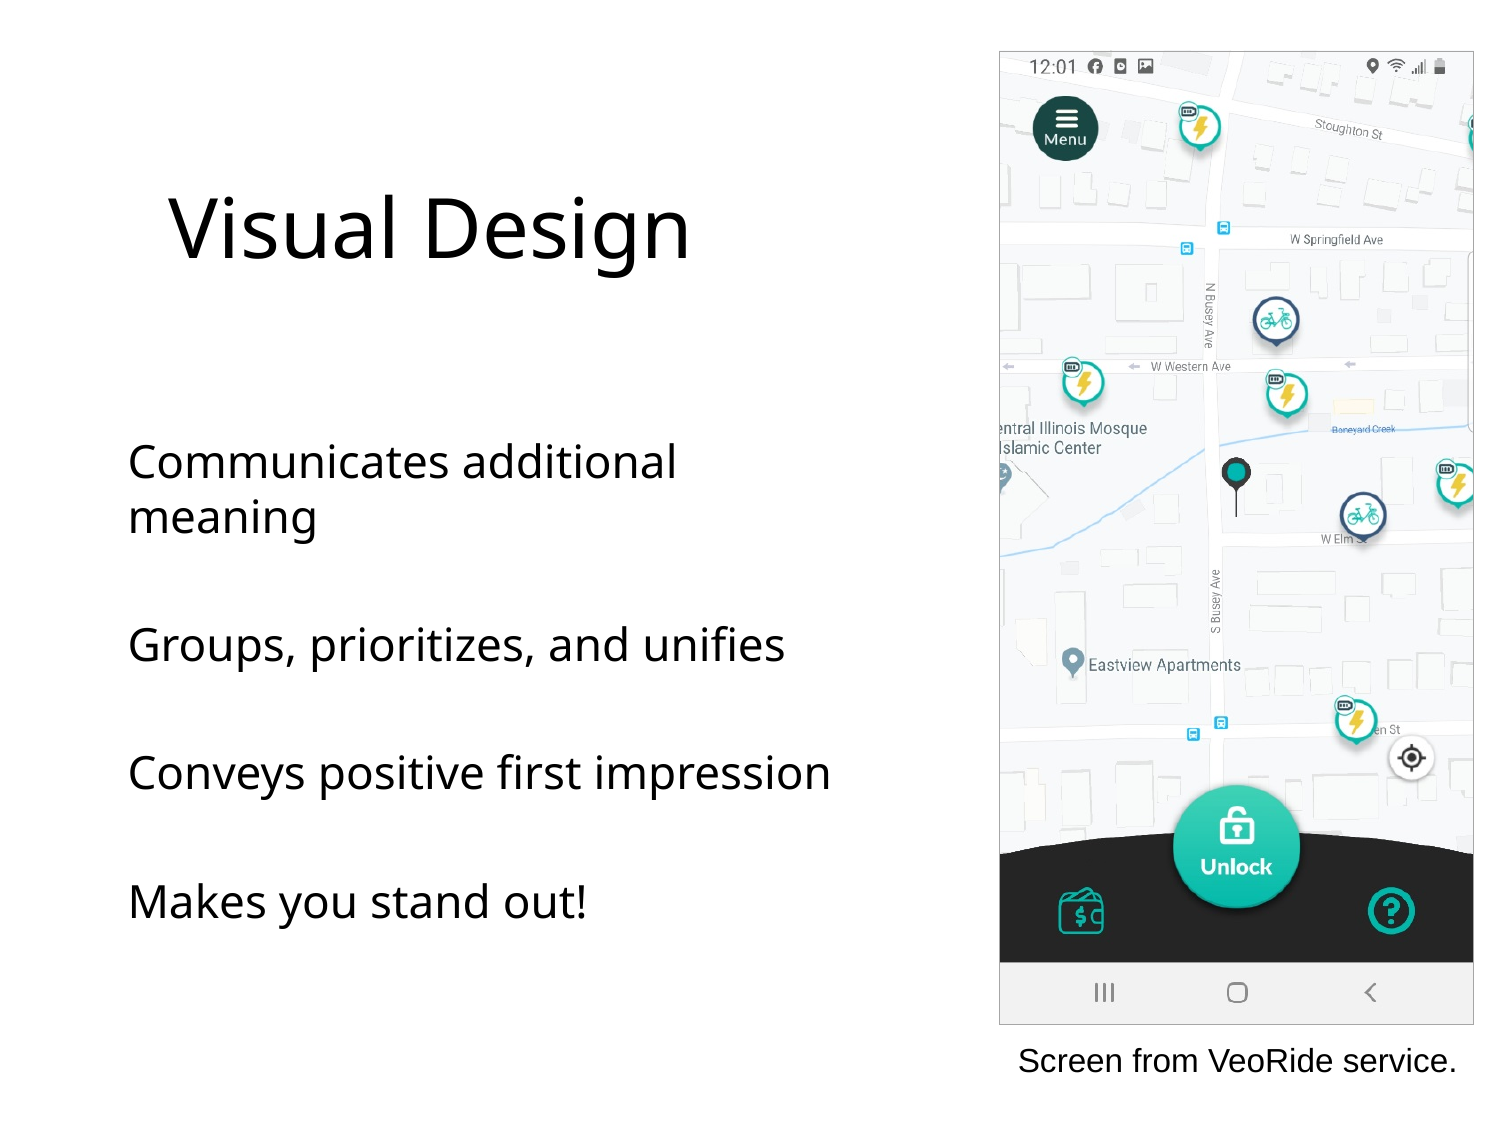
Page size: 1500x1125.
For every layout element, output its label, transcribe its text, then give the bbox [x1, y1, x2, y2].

text_box Screen from VeoRide service. [988, 1031, 1488, 1087]
list Communicates additional meaning Groups, prioritizes, and unifies Conveys positive first impression Makes you stand out! [112, 424, 888, 1006]
picture [999, 50, 1474, 1026]
title Visual Design [0, 149, 863, 301]
